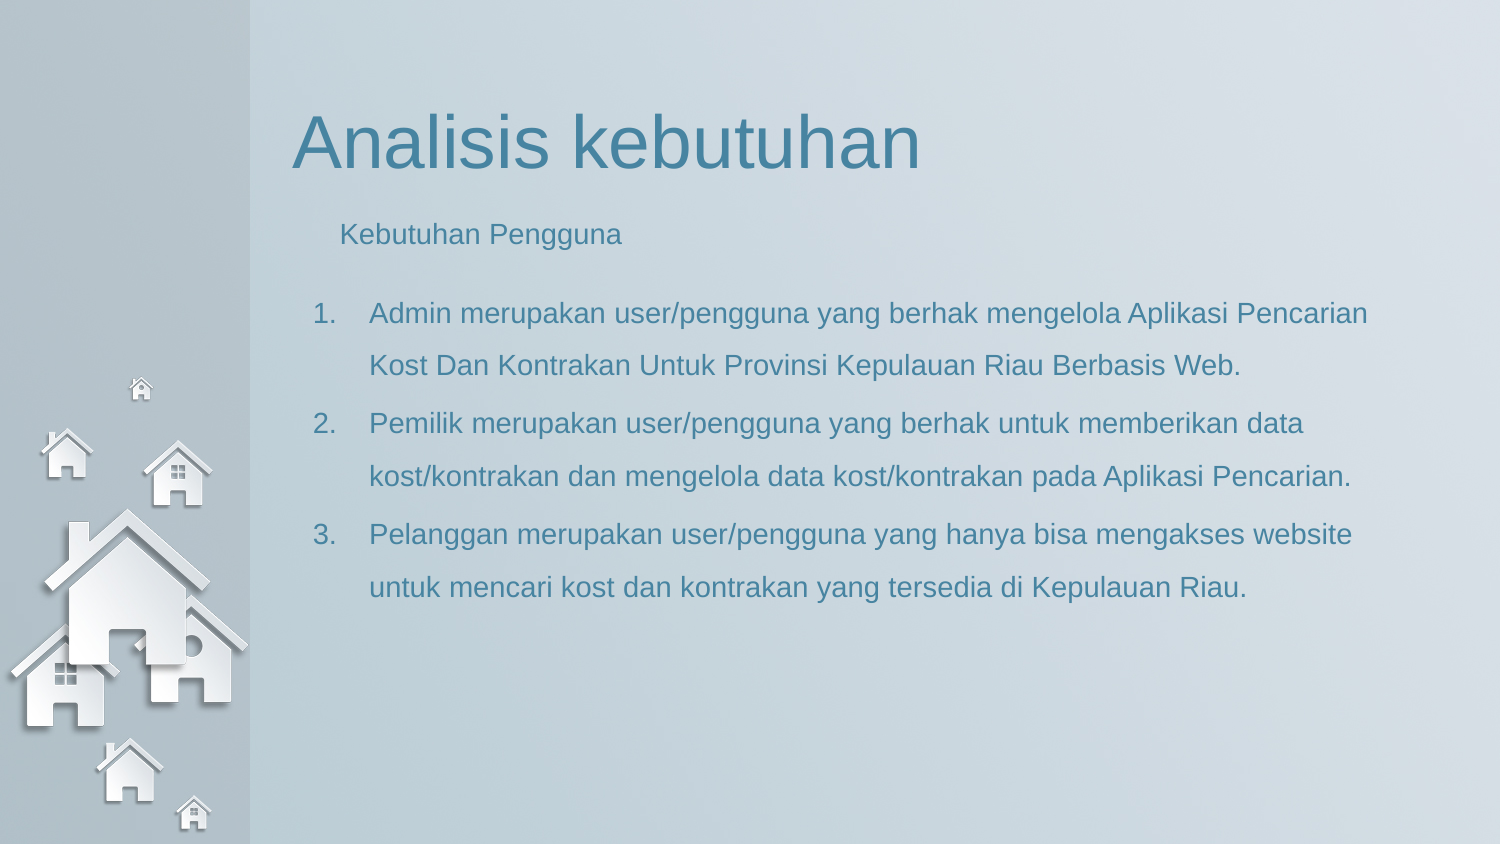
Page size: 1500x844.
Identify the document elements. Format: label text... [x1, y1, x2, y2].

text_box Admin merupakan user/pengguna yang berhak mengelola Aplikasi Pencarian Kost Dan Kontrakan Untuk Provinsi Kepulauan Riau Berbasis Web. Pemilik merupakan user/pengguna yang berhak untuk memberikan data kost/kontrakan dan mengelola data kost/kontrakan pada Aplikasi Pencarian. Pelanggan merupakan user/pengguna yang hanya bisa mengakses website untuk mencari kost dan kontrakan yang tersedia di Kepulauan Riau. [298, 280, 1393, 599]
list Analisis kebutuhan [277, 91, 1500, 186]
picture [0, 0, 1500, 844]
list Kebutuhan Pengguna [324, 209, 1500, 257]
